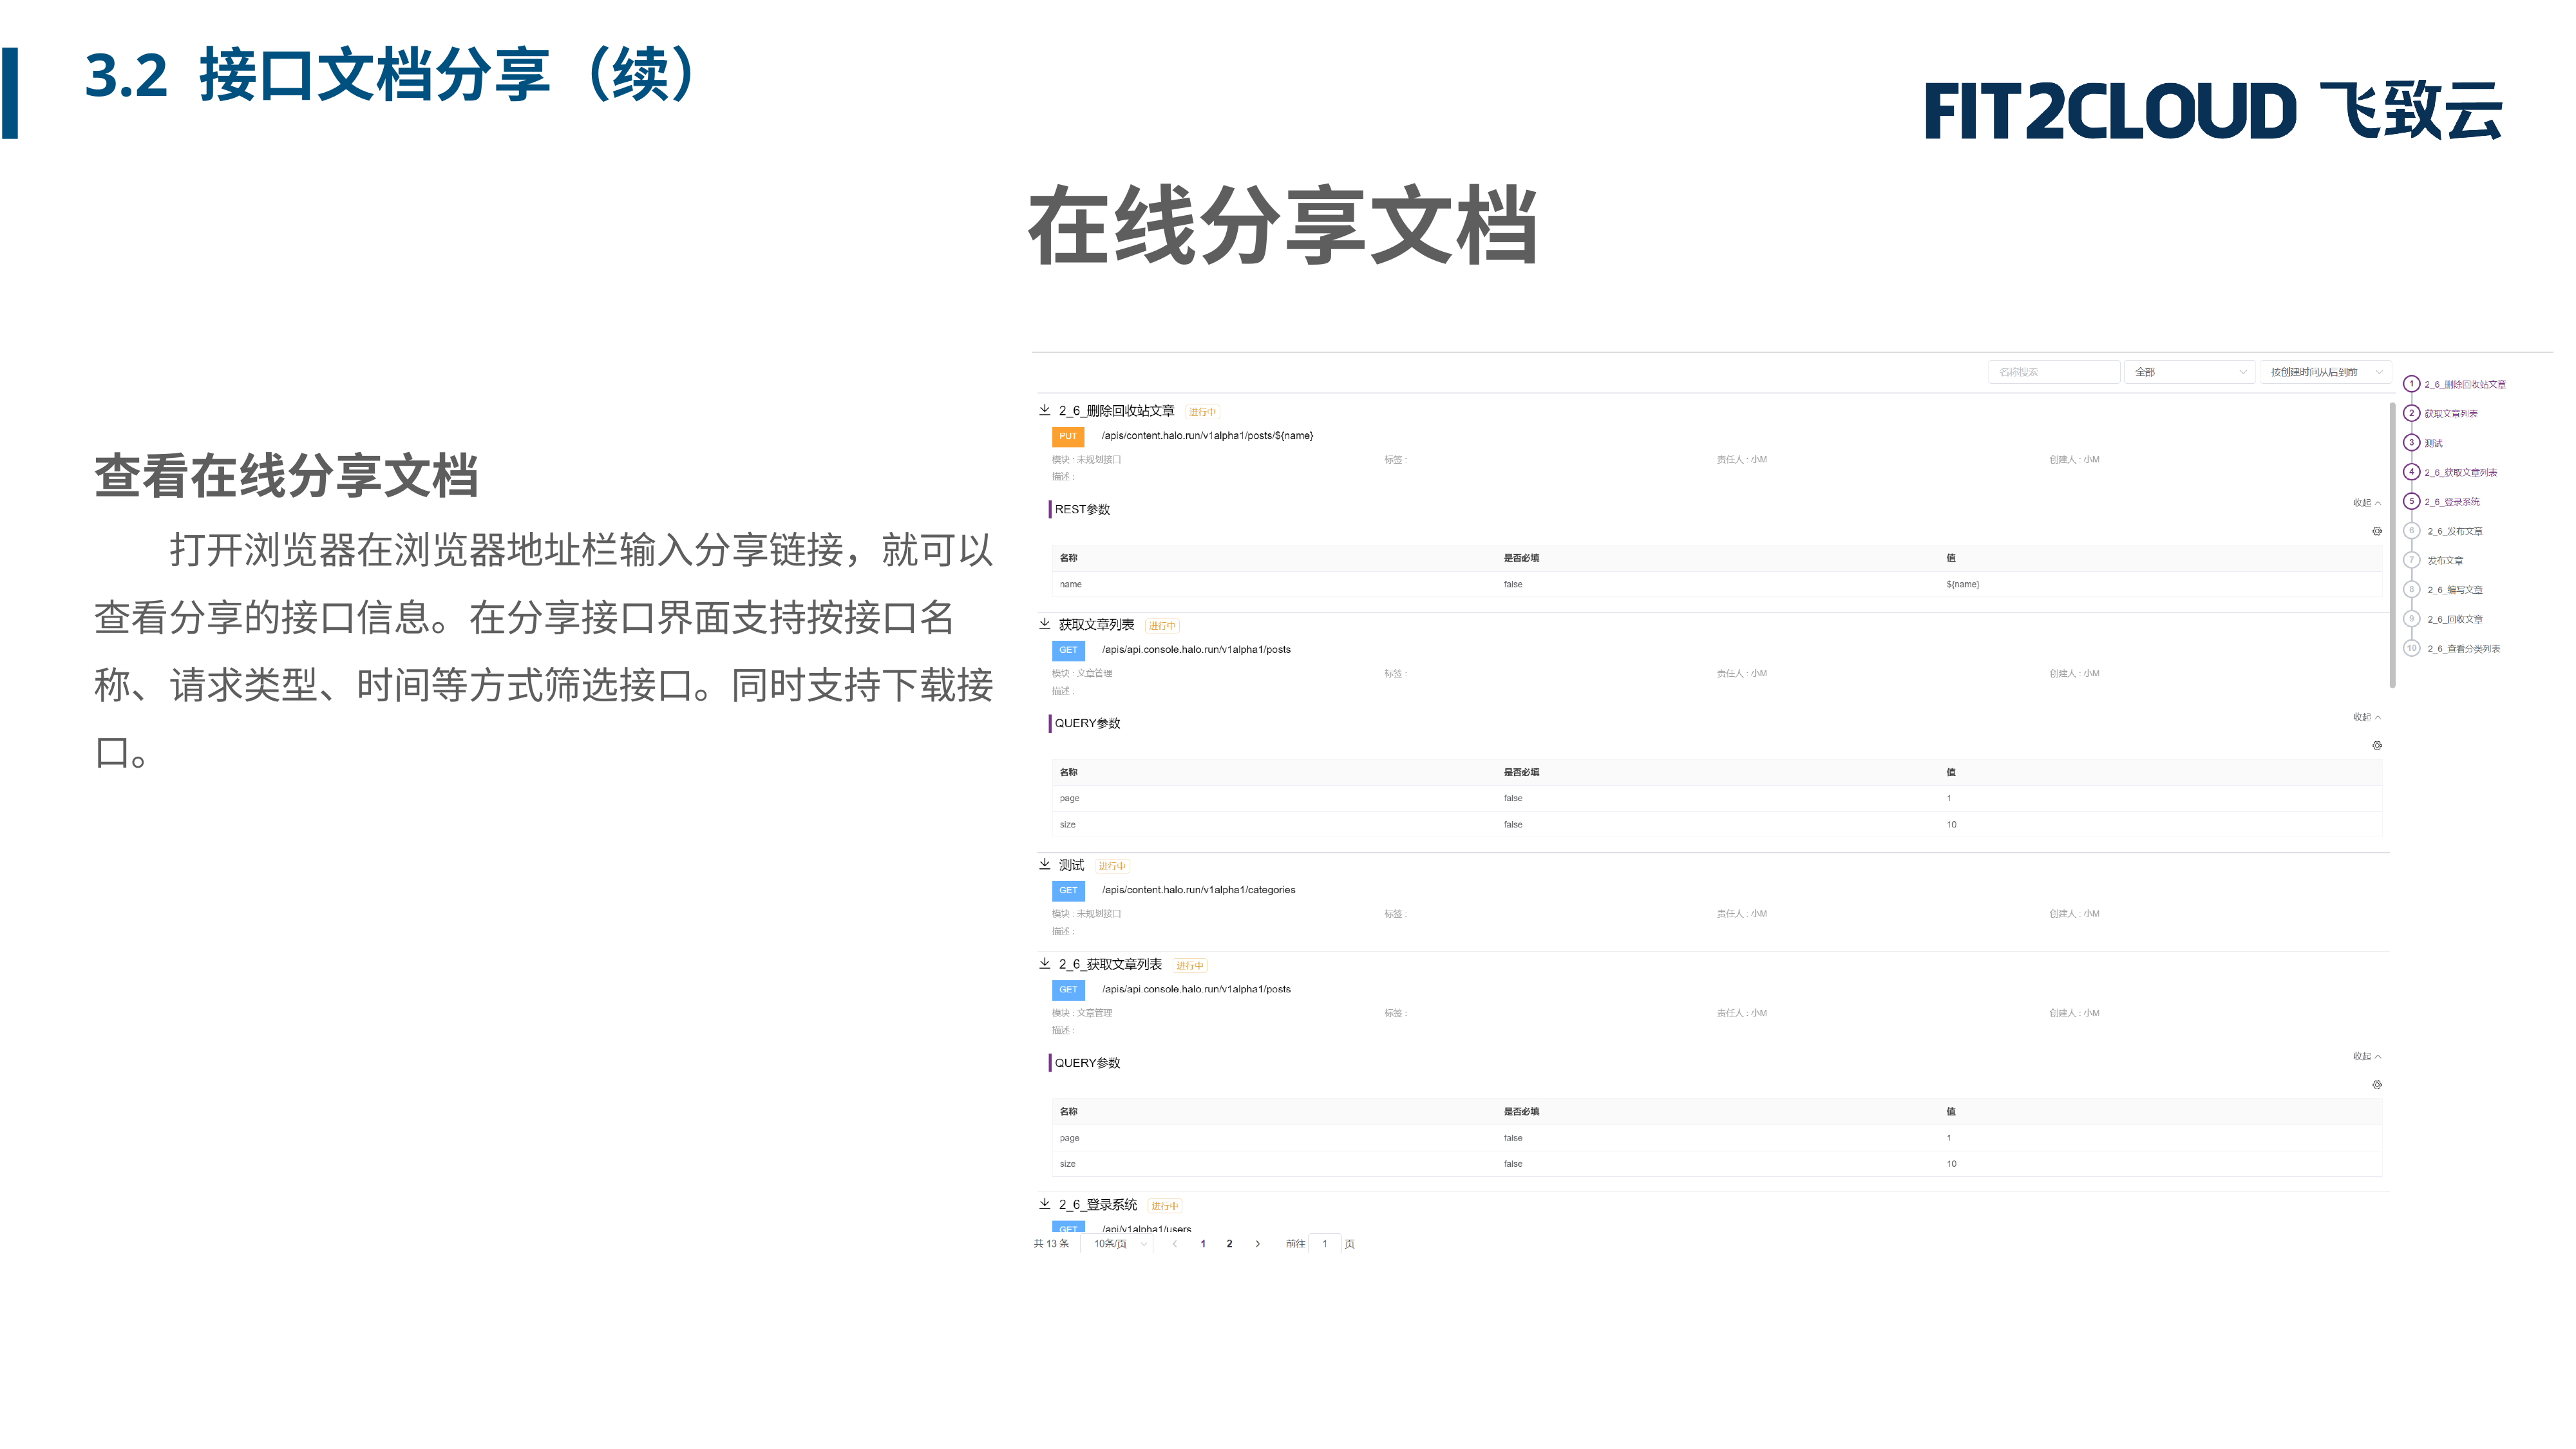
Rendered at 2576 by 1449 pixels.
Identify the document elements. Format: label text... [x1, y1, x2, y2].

text_box 查看在线分享文档 打开浏览器在浏览器地址栏输入分享链接，就可以查看分享的接口信息。在分享接口界面支持按接口名称、请求类型、时间等方式筛选接口。同时支持下载接口。 [86, 336, 1016, 854]
picture [1926, 80, 2503, 140]
picture [1032, 351, 2553, 1254]
text_box 3.2 接口文档分享（续） [71, 40, 1125, 173]
text_box [2, 47, 18, 139]
text_box 在线分享文档 [0, 161, 2571, 387]
